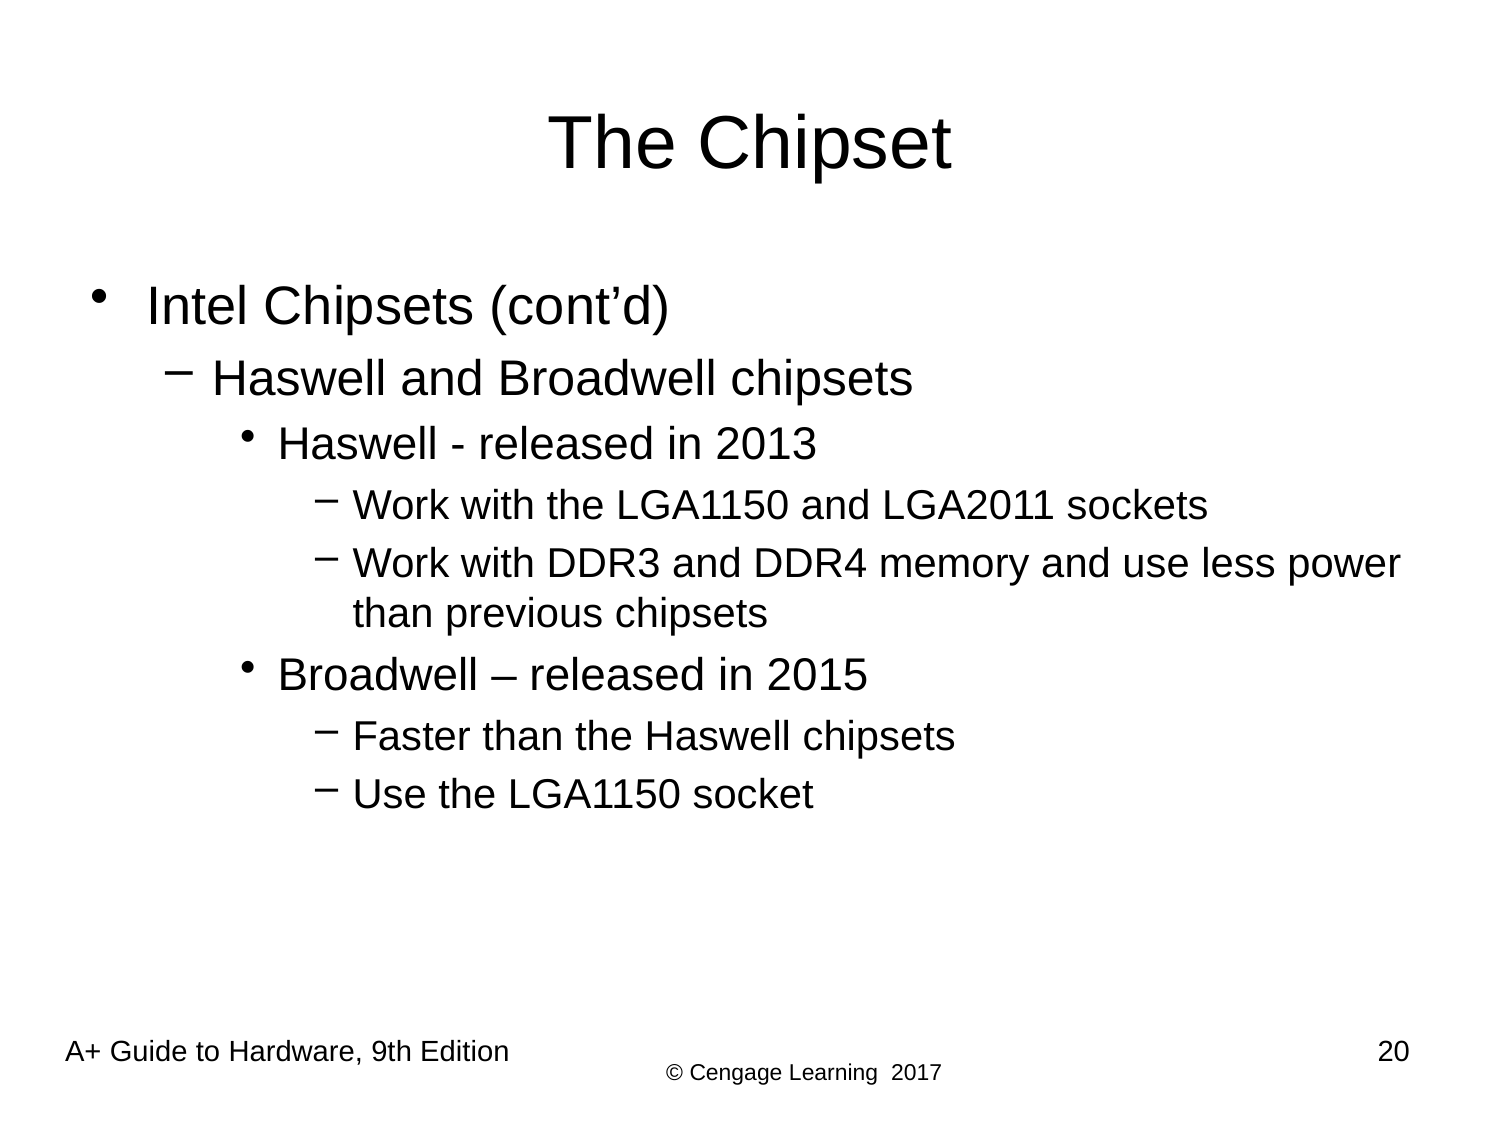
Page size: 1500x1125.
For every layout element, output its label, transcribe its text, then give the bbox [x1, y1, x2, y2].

footer A+ Guide to Hardware, 9th Edition [49, 1024, 613, 1104]
slide_number 20 [1074, 1024, 1426, 1103]
title The Chipset [75, 45, 1425, 233]
list Intel Chipsets (cont’d) Haswell and Broadwell chipsets Haswell - released in 2013 Work with the LGA1150 and LGA2011 sockets Work with DDR3 and DDR4 memory and use less power than previous chipsets Broadwell – released in 2015 Faster than the Haswell chipsets Use the LGA1150 socket [75, 262, 1425, 1005]
